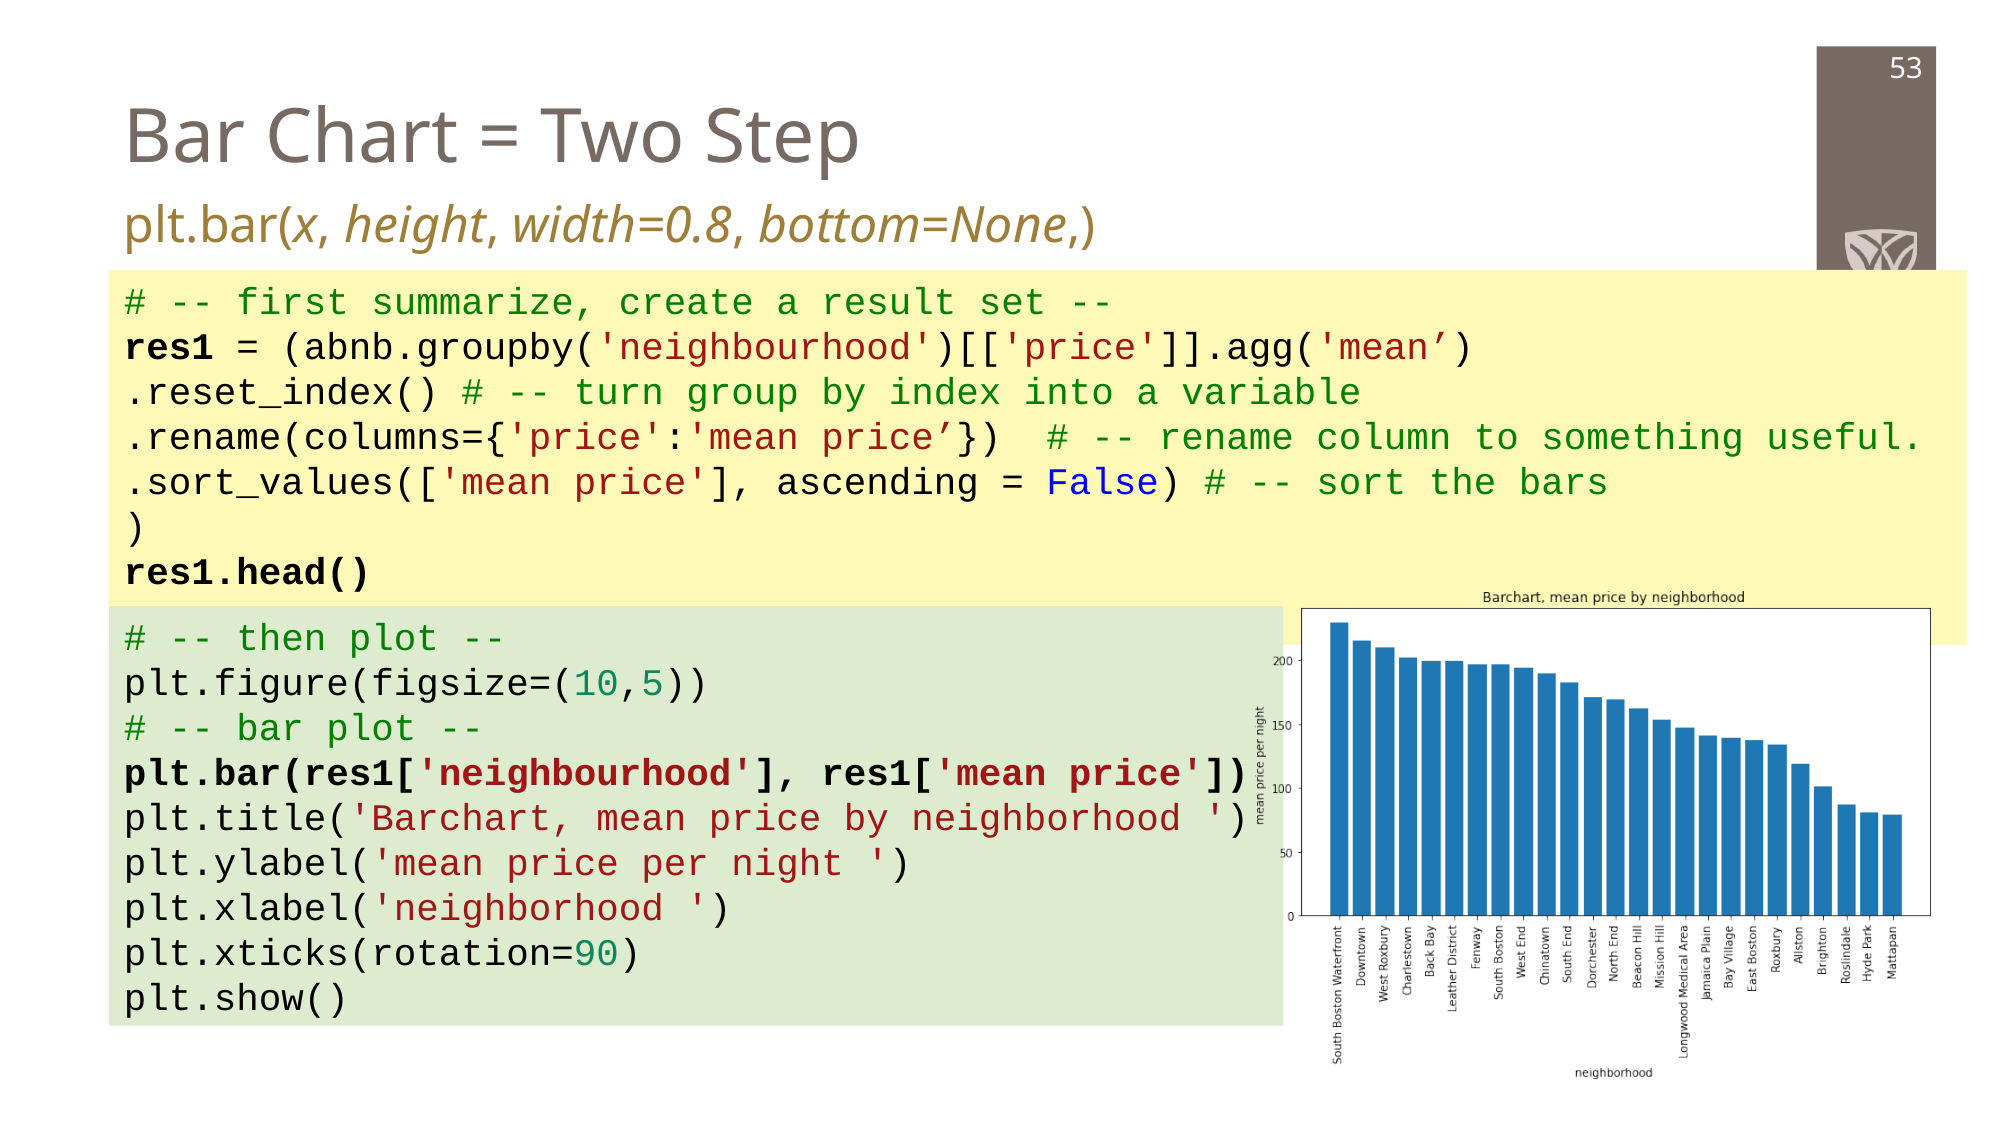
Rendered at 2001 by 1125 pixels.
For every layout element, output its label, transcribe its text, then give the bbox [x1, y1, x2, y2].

text_box # -- first summarize, create a result set -- res1 = (abnb.groupby('neighbourhood')[['price']].agg('mean’) .reset_index() # -- turn group by index into a variable .rename(columns={'price':'mean price’}) # -- rename column to something useful. .sort_values(['mean price'], ascending = False) # -- sort the bars ) res1.head() [108, 269, 1967, 645]
picture [1247, 583, 1939, 1086]
title Bar Chart = Two Step [109, 22, 1762, 185]
text_box # -- then plot -- plt.figure(figsize=(10,5)) # -- bar plot -- plt.bar(res1['neighbourhood'], res1['mean price']) plt.title('Barchart, mean price by neighborhood ') plt.ylabel('mean price per night ') plt.xlabel('neighborhood ') plt.xticks(rotation=90) plt.show() [109, 606, 1240, 1026]
slide_number 53 [1816, 39, 1938, 100]
list plt.bar(x, height, width=0.8, bottom=None,) [109, 185, 1763, 269]
